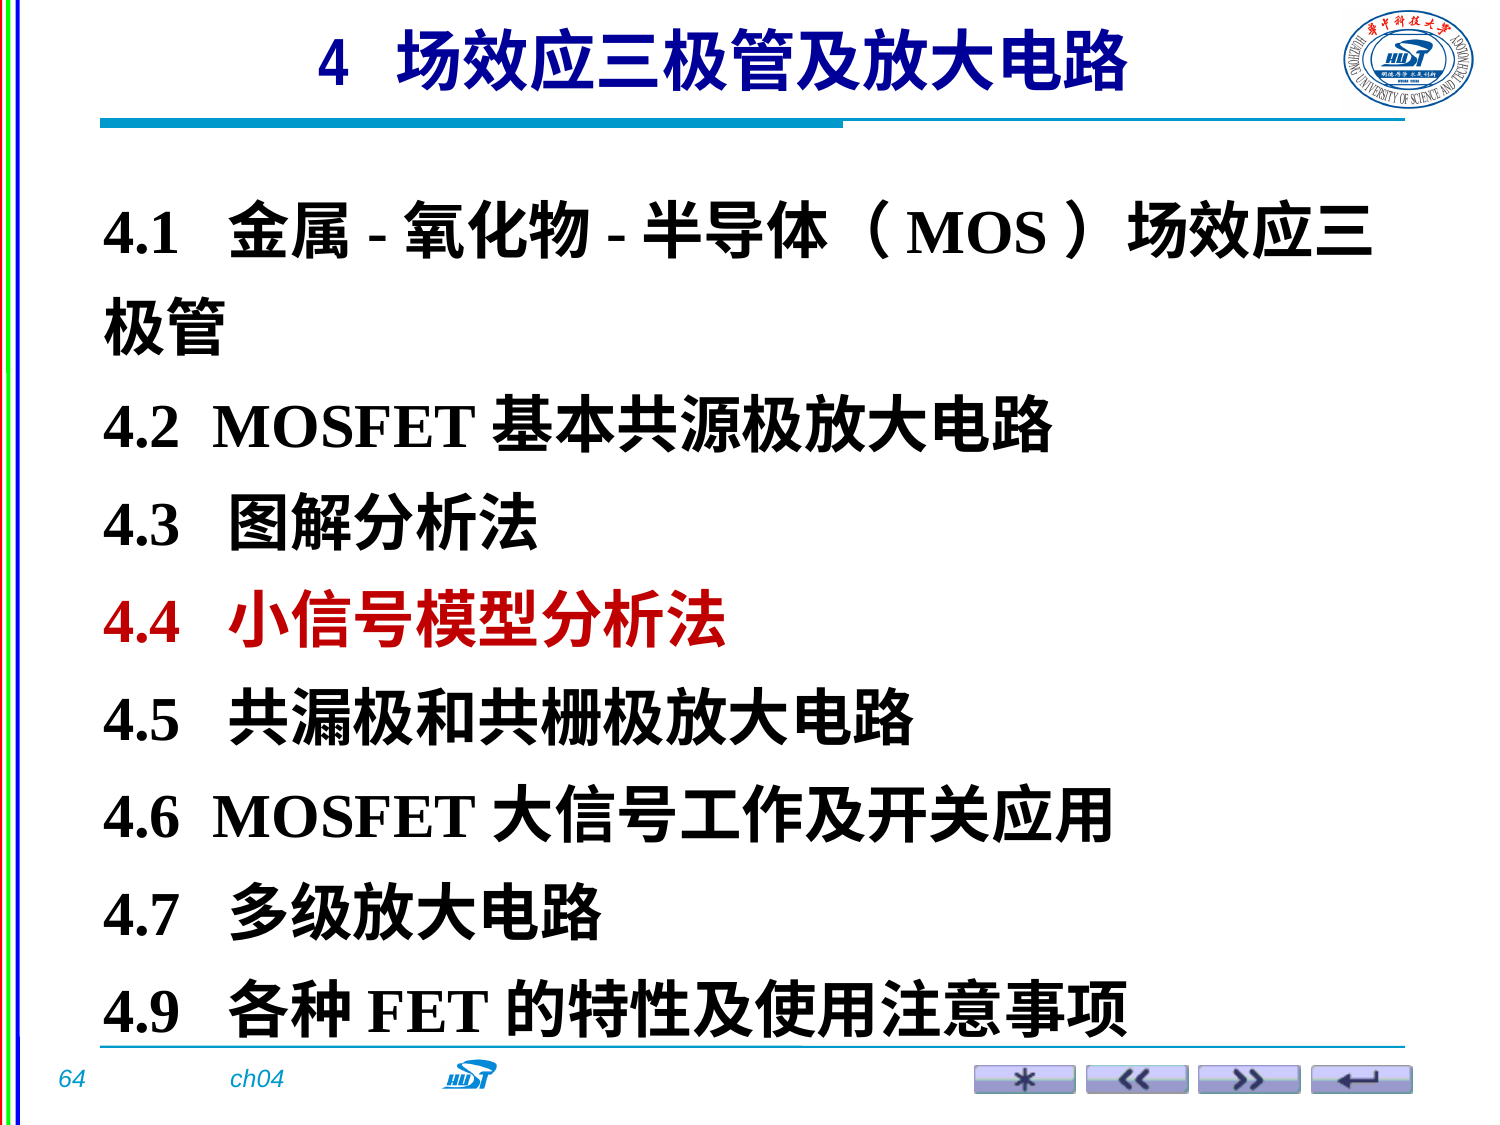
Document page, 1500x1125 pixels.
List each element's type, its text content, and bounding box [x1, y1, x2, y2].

picture [1198, 1065, 1301, 1094]
picture [1086, 1065, 1189, 1094]
picture [1340, 7, 1479, 111]
picture [974, 1065, 1076, 1094]
text_box 4.1 金属-氧化物-半导体（MOS）场效应三极管 4.2 MOSFET基本共源极放大电路 4.3 图解分析法 4.4 小信号模型分析法 4.5 共漏极和共栅极放大电路 4.6 MOSFET大信号工作及开关应用 4.7 多级放大电路 4.9 各种FET的特性及使用注意事项 [88, 160, 1442, 1053]
picture [441, 1059, 497, 1089]
text_box 4 场效应三极管及放大电路 [100, 0, 1349, 107]
picture [1311, 1065, 1413, 1094]
